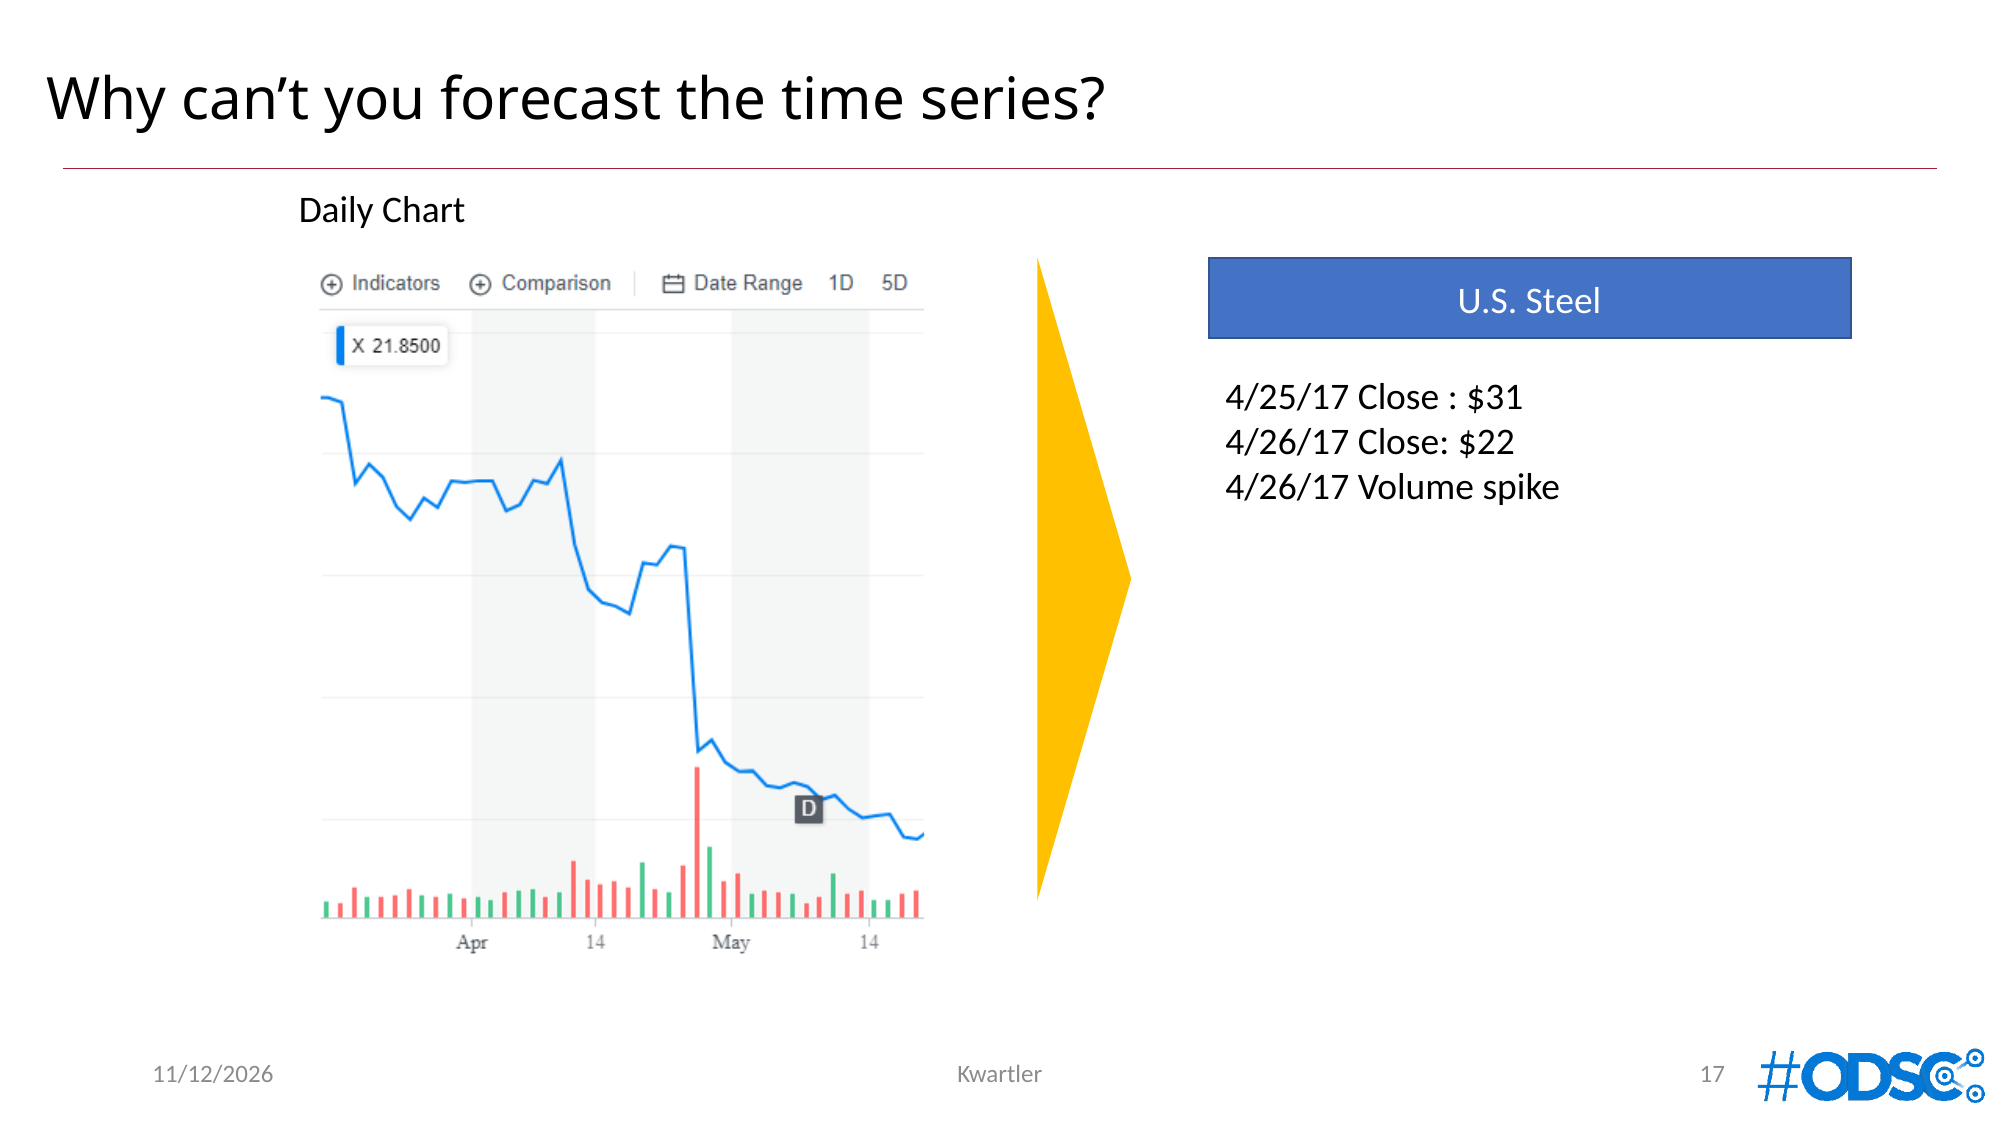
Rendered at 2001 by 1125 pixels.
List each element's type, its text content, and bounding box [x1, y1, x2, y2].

text_box 17 [1412, 1042, 1741, 1103]
picture [306, 255, 925, 974]
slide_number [137, 1042, 588, 1103]
text_box Daily Chart [284, 178, 481, 238]
footer Kwartler [662, 1042, 1338, 1103]
title Why can’t you forecast the time series? [31, 59, 1971, 142]
text_box U.S. Steel [1208, 257, 1852, 339]
text_box 4/25/17 Close : $31 4/26/17 Close: $22 4/26/17 Volume spike [1210, 364, 1576, 515]
picture [1740, 1038, 1994, 1116]
text_box [1036, 257, 1133, 901]
